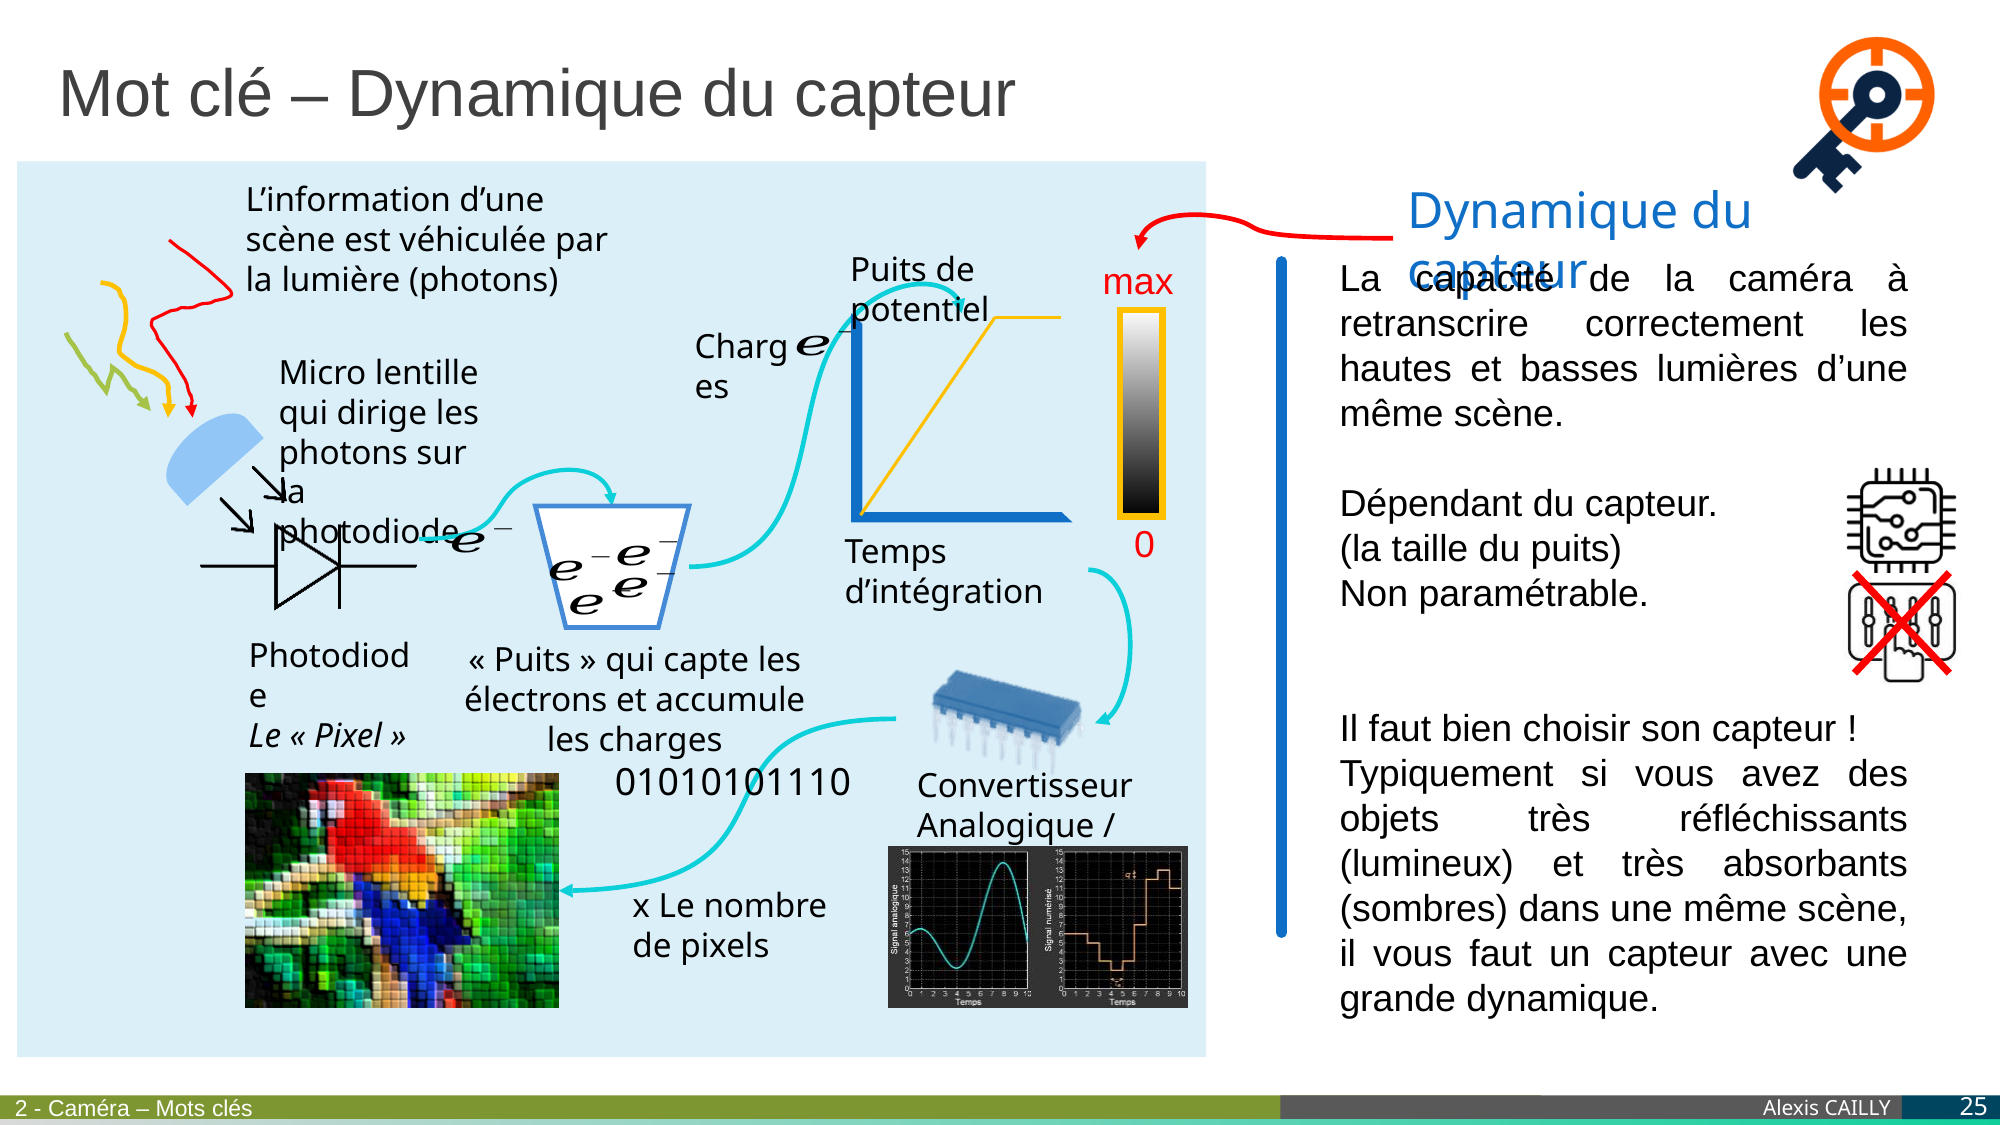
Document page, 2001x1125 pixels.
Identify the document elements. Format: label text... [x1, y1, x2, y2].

slide_number 25 [1901, 1095, 2000, 1120]
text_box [1138, 208, 1394, 251]
text_box Dynamique du capteur [1393, 170, 1842, 246]
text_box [1811, 527, 1992, 719]
title Mot clé – Dynamique du capteur [59, 59, 1207, 148]
text_box 2 - Caméra – Mots clés [0, 1085, 1058, 1125]
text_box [17, 161, 1207, 1058]
text_box La capacité de la caméra à retranscrire correctement les hautes et basses lumières d’une même scène. Dépendant du capteur. (la taille du puits) Non paramétrable. Il faut bien choisir son capteur ! Typiquement si vous avez des objets très réfléchissants (lumineux) et très absorbants (sombres) dans une même scène, il vous faut un capteur avec une grande dynamique. [1324, 246, 1923, 1027]
picture [1776, 28, 1951, 203]
picture [1846, 467, 1957, 527]
